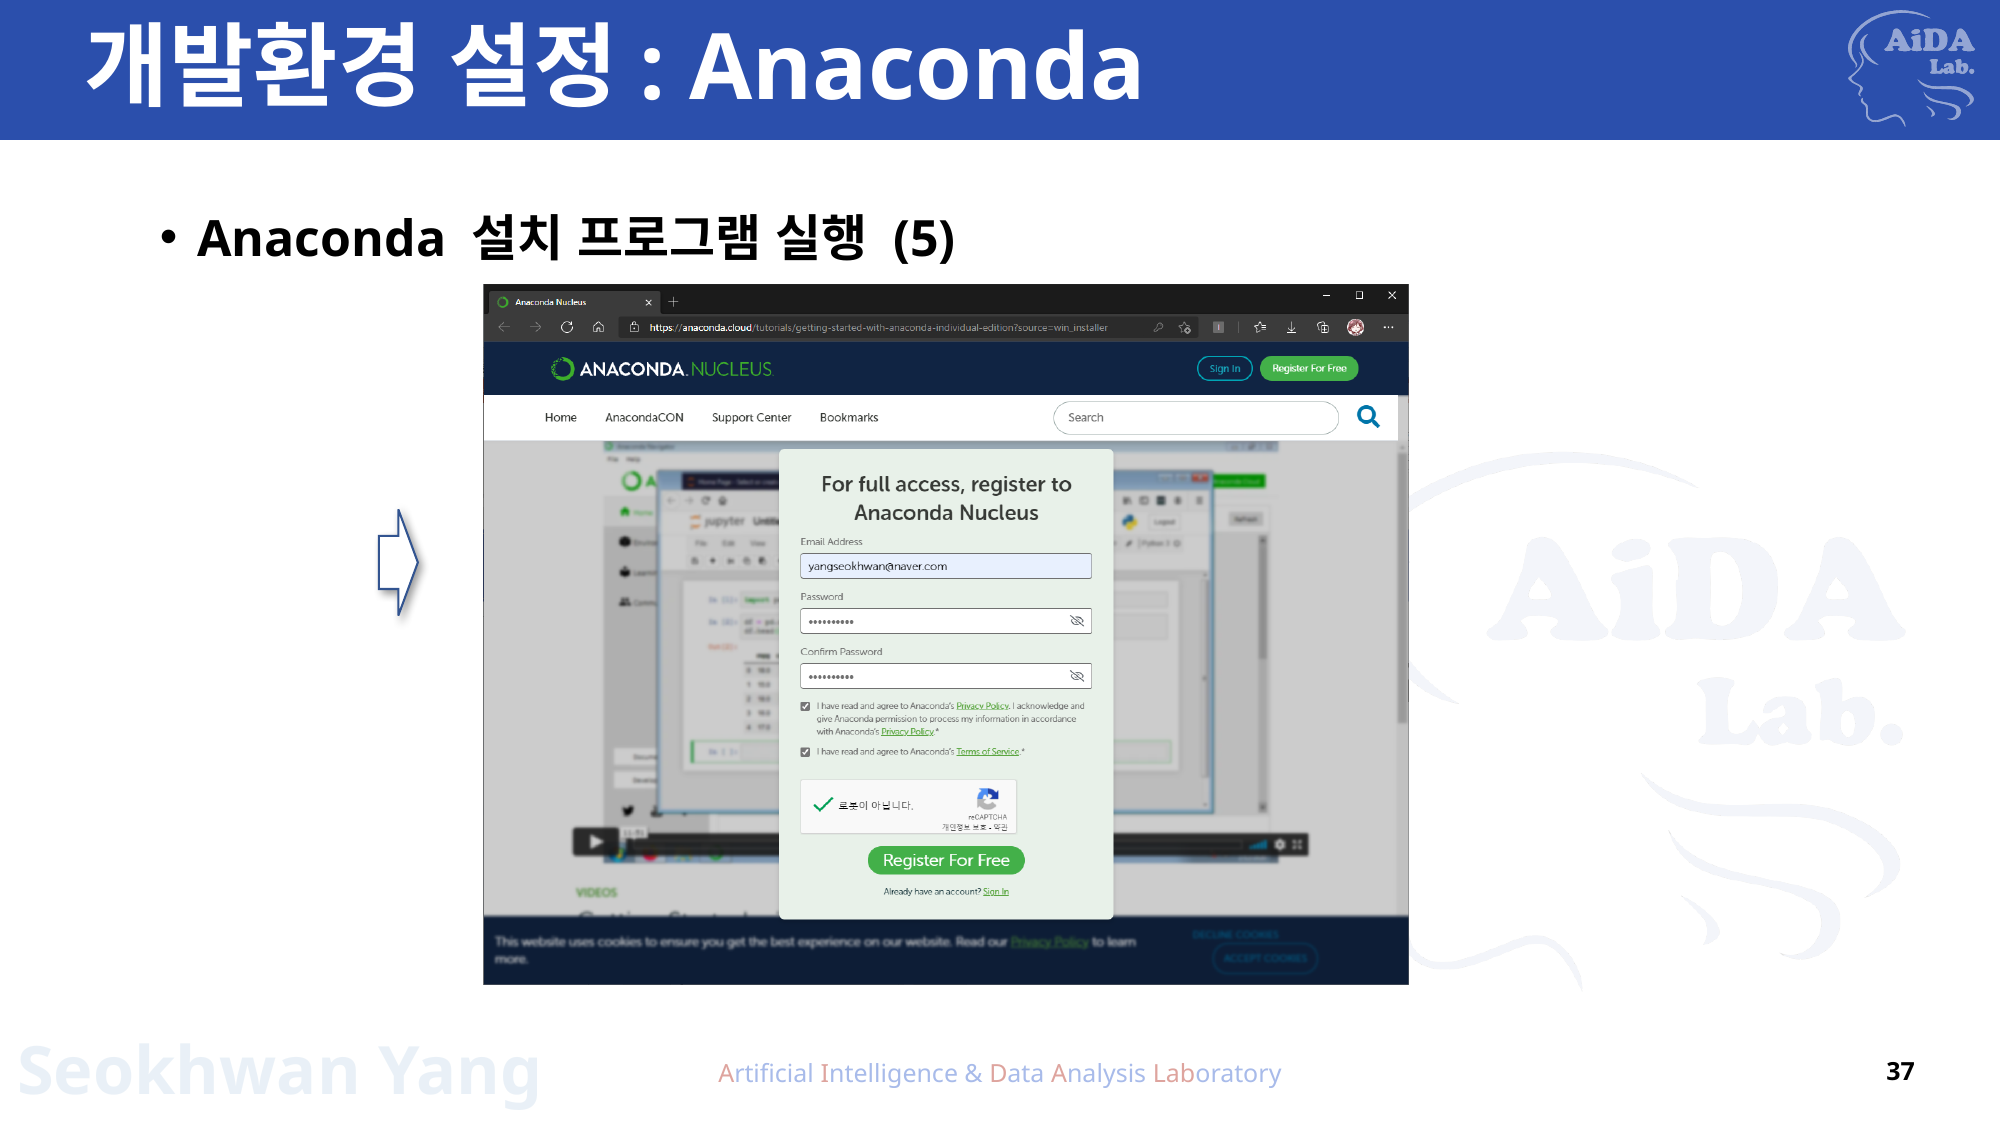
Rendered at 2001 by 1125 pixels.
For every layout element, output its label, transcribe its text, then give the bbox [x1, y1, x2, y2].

title 개발환경 설정: Anaconda [69, 7, 1823, 133]
slide_number 37 [1412, 1042, 1930, 1103]
footer Artificial Intelligence & Data Analysis Laboratory [662, 1042, 1338, 1103]
picture [1842, 7, 1980, 133]
picture [483, 284, 1409, 985]
text_box [377, 508, 419, 616]
list Anaconda 설치 프로그램 실행 (5) [69, 168, 1930, 1019]
